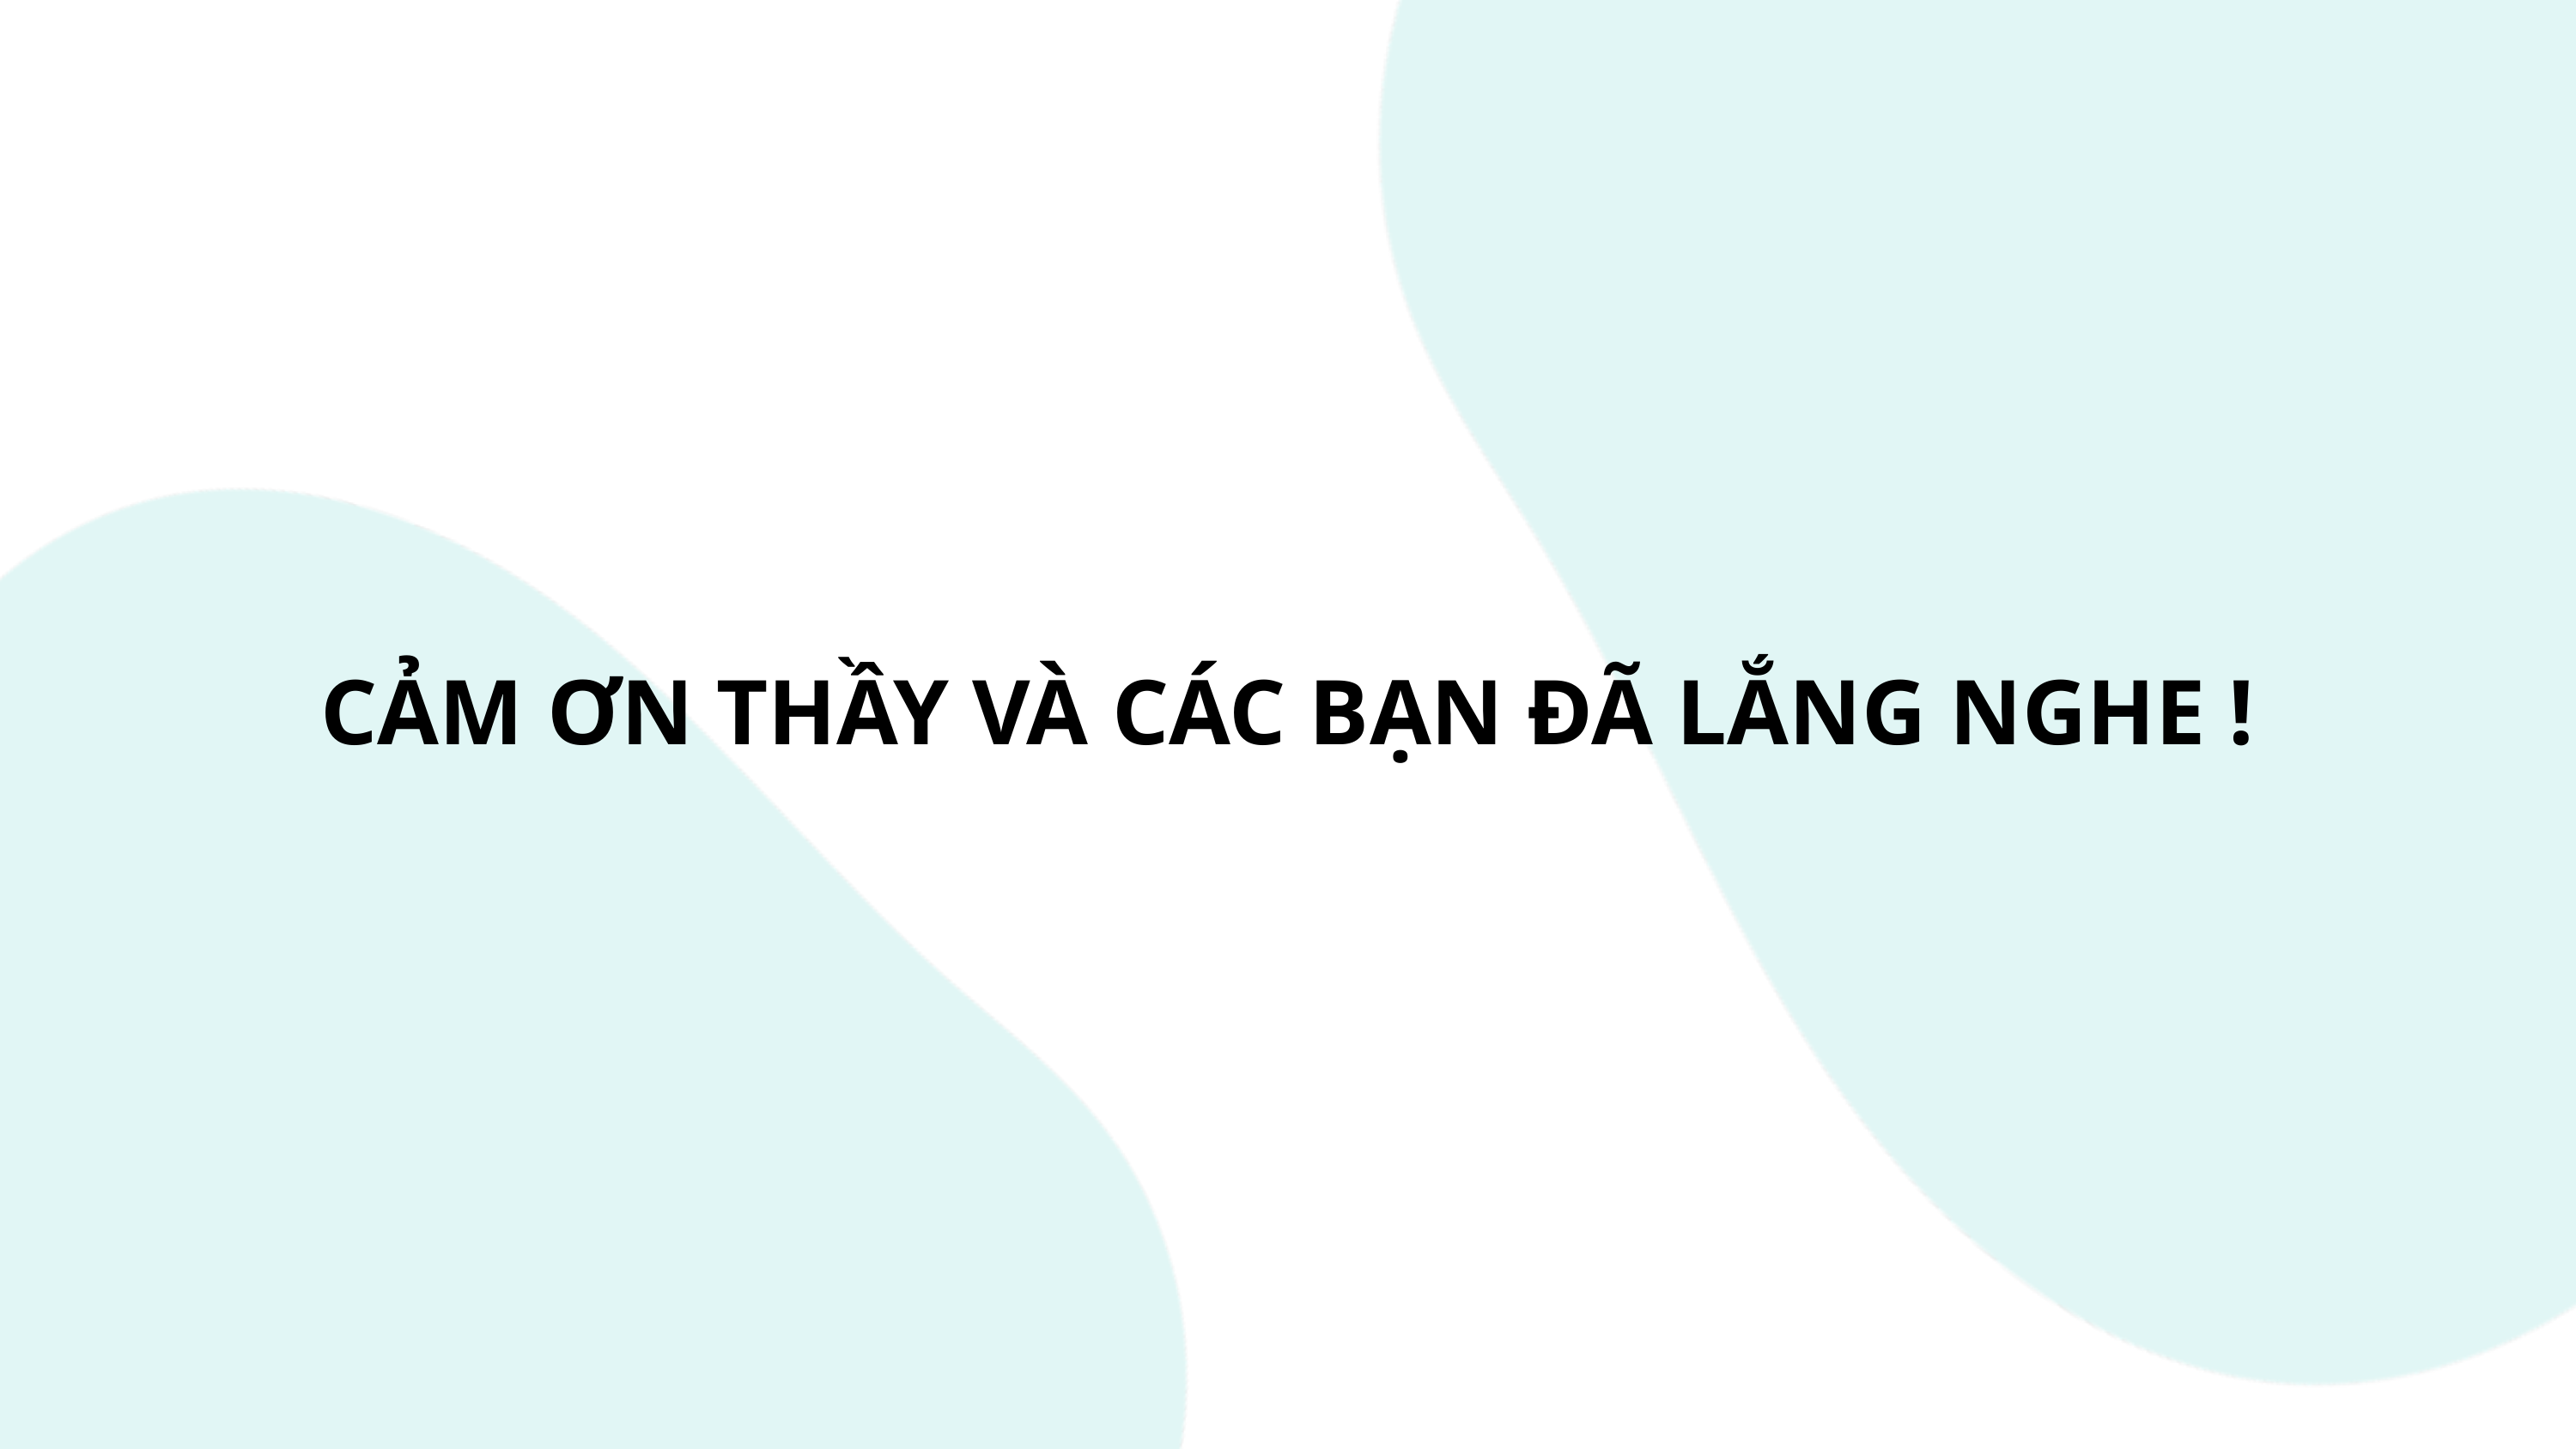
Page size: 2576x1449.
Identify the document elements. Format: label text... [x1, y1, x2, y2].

text_box CẢM ƠN THẦY VÀ CÁC BẠN ĐÃ LẮNG NGHE ! [1181, 654, 1335, 762]
picture [1341, 0, 2576, 1262]
picture [0, 543, 1177, 1449]
